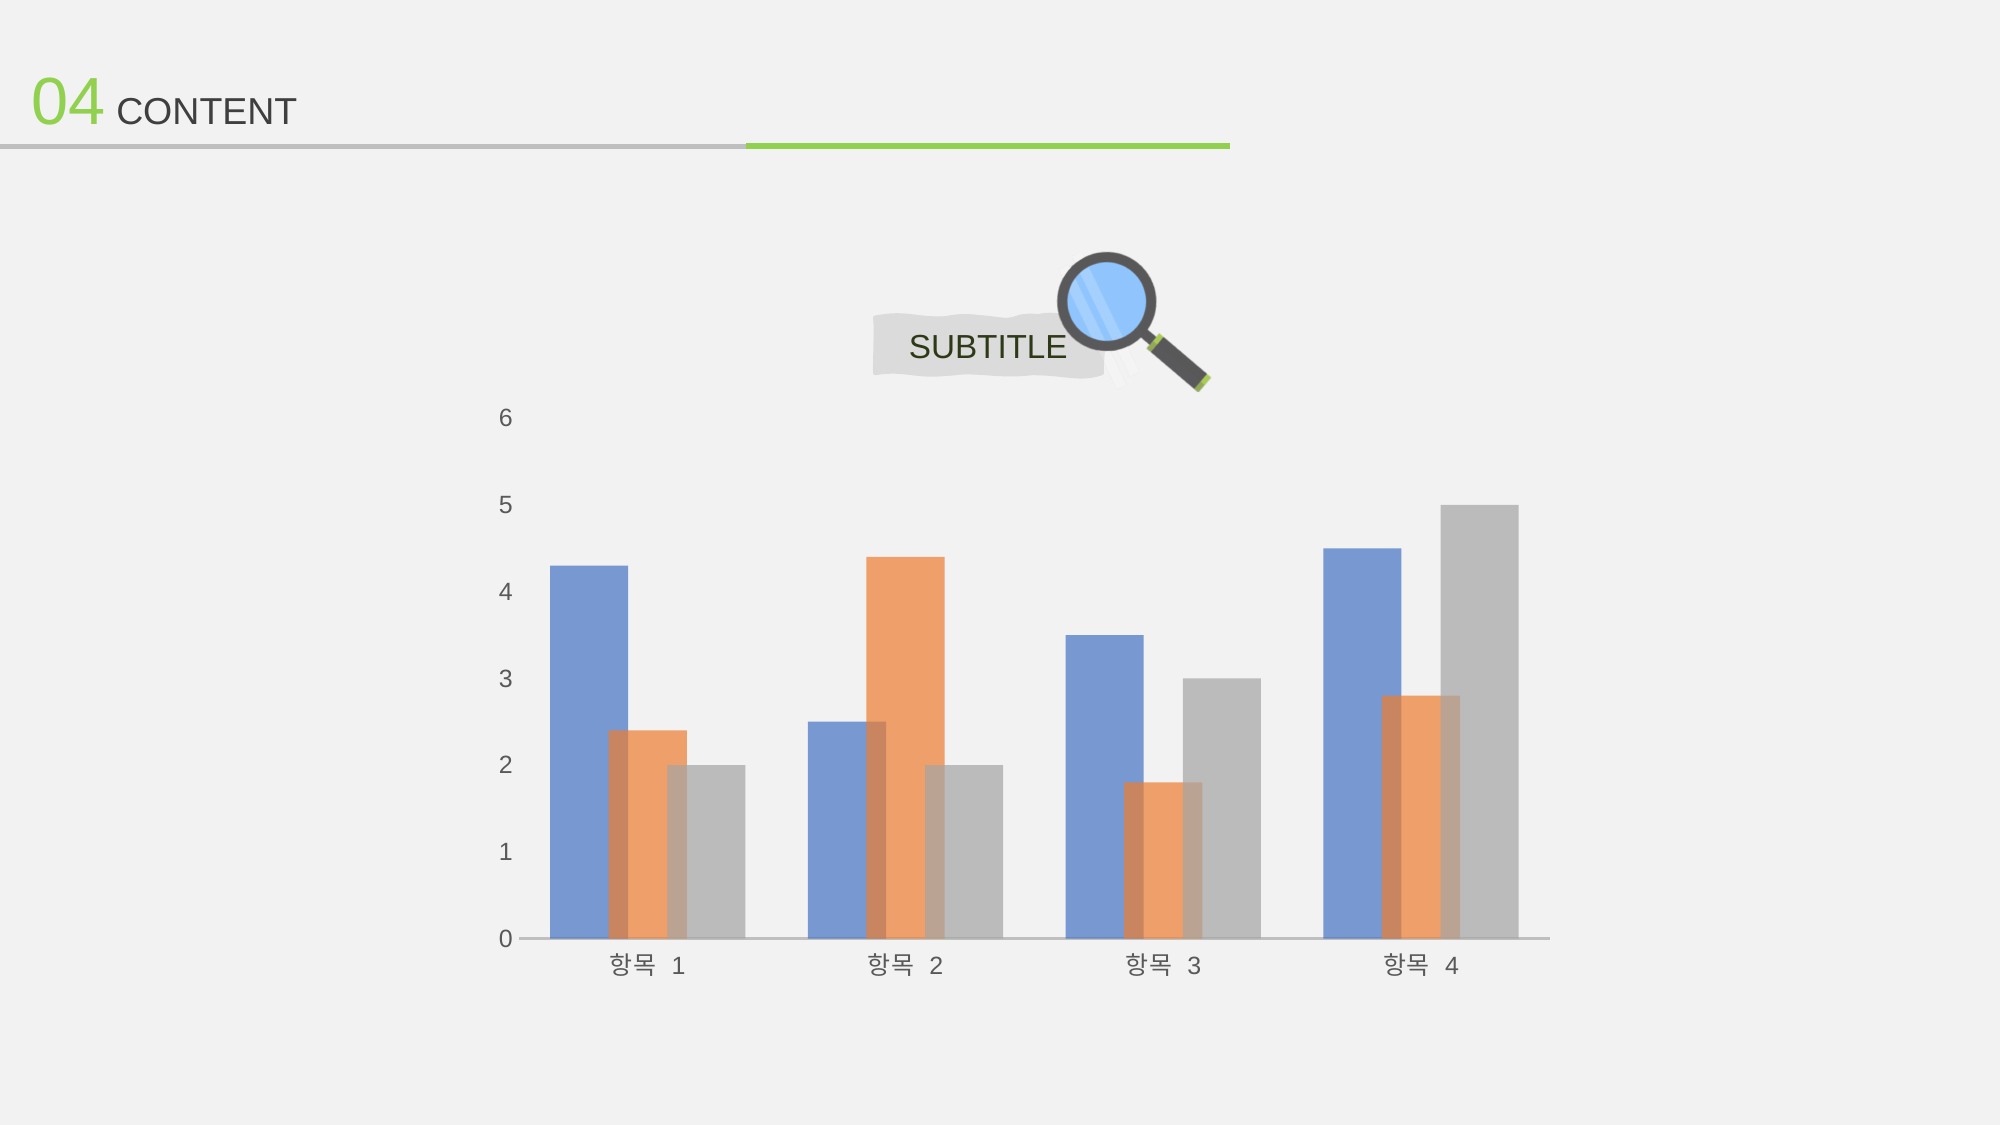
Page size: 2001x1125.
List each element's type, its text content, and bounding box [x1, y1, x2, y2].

text_box 04 CONTENT [16, 50, 1476, 146]
picture [1053, 243, 1207, 397]
text_box SUBTITLE [875, 315, 994, 319]
text_box SUBTITLE [1013, 315, 1053, 319]
chart [468, 320, 1572, 1071]
